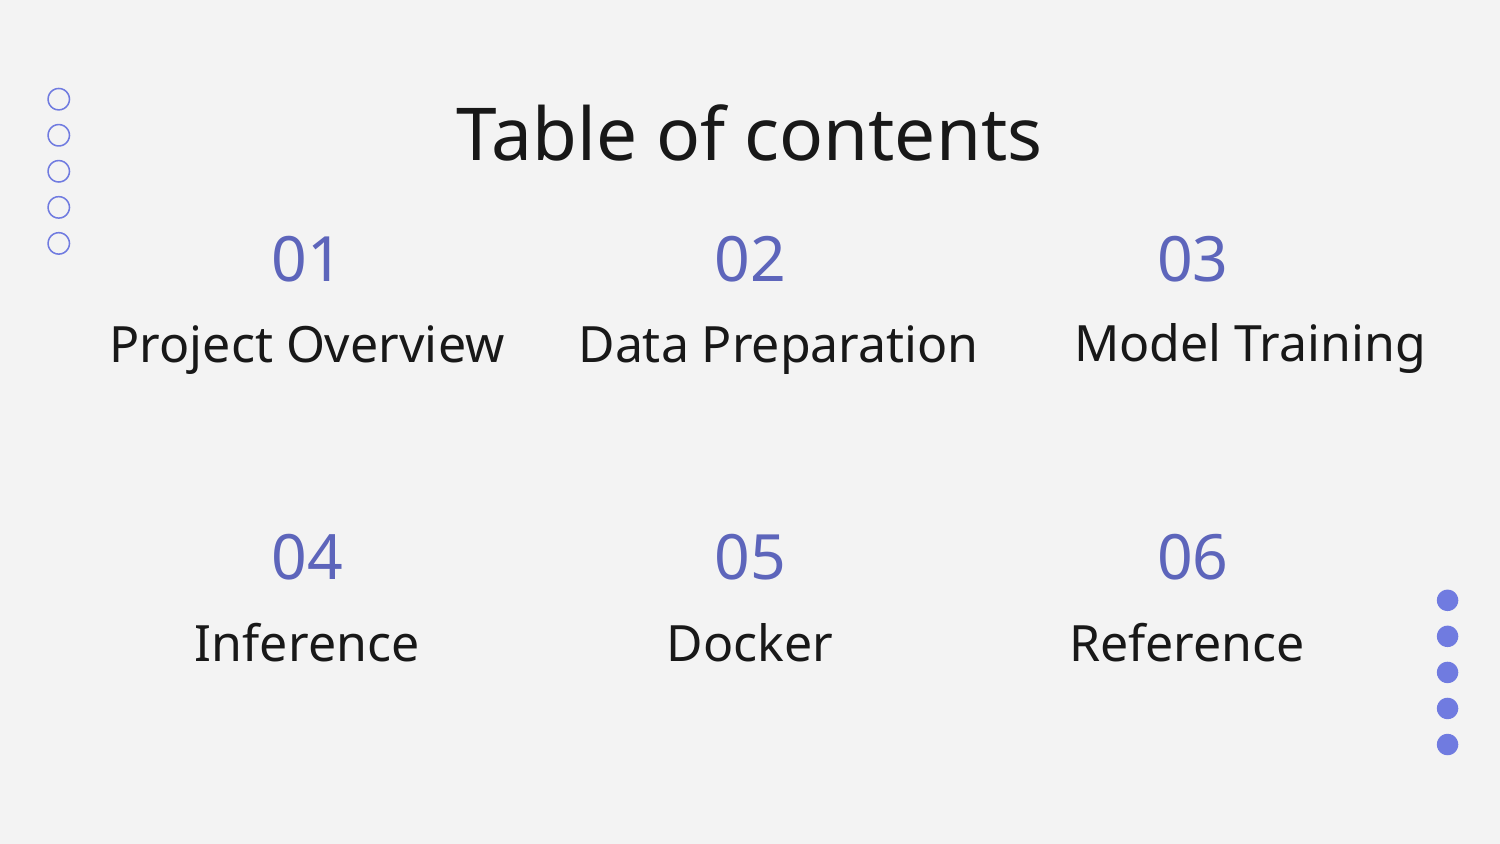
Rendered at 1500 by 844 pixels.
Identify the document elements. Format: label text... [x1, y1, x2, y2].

title 02 [689, 204, 811, 307]
title Table of contents [118, 72, 1382, 167]
subtitle Reference [952, 606, 1423, 687]
subtitle Model Training [1025, 306, 1476, 387]
title 04 [246, 503, 368, 606]
subtitle Project Overview [82, 307, 532, 388]
subtitle Inference [118, 606, 497, 687]
title 03 [1132, 204, 1254, 306]
title 05 [689, 503, 811, 606]
title 06 [1132, 503, 1254, 606]
subtitle Docker [543, 606, 952, 687]
title 01 [246, 204, 368, 307]
subtitle Data Preparation [554, 307, 1004, 388]
